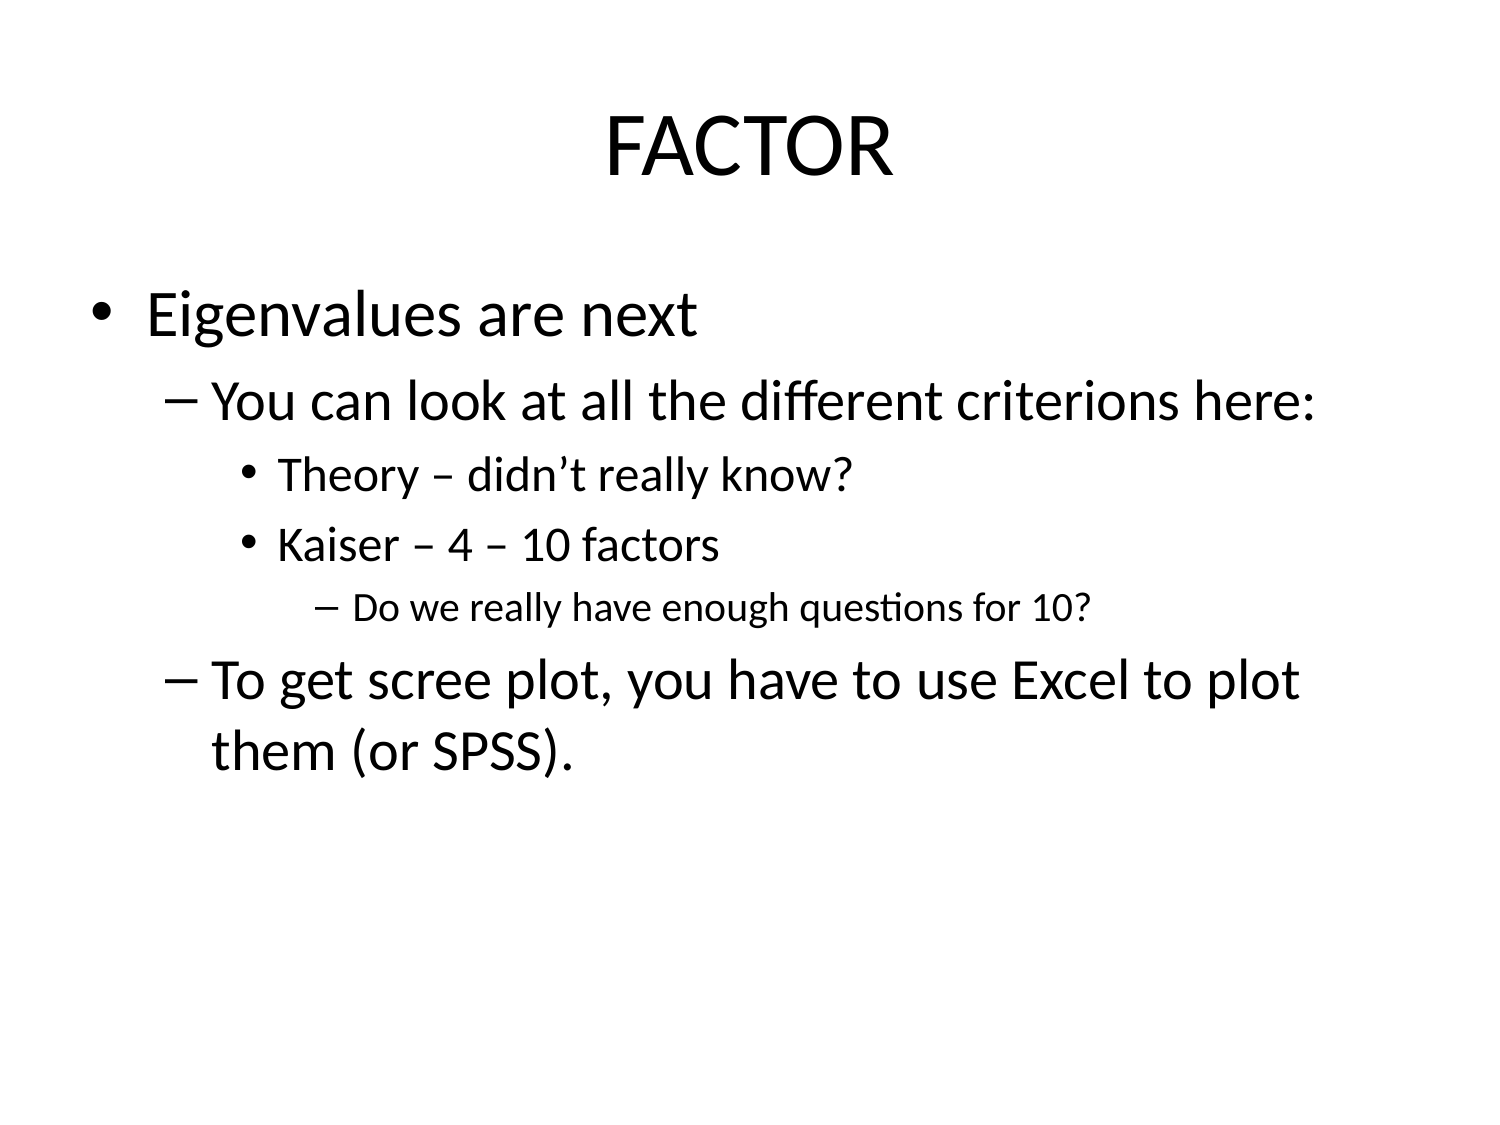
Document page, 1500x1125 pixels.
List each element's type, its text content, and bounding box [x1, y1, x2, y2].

title FACTOR [75, 45, 1425, 233]
list Eigenvalues are next You can look at all the different criterions here: Theory – didn’t really know? Kaiser – 4 – 10 factors Do we really have enough questions for 10? To get scree plot, you have to use Excel to plot them (or SPSS). [75, 262, 1425, 1005]
